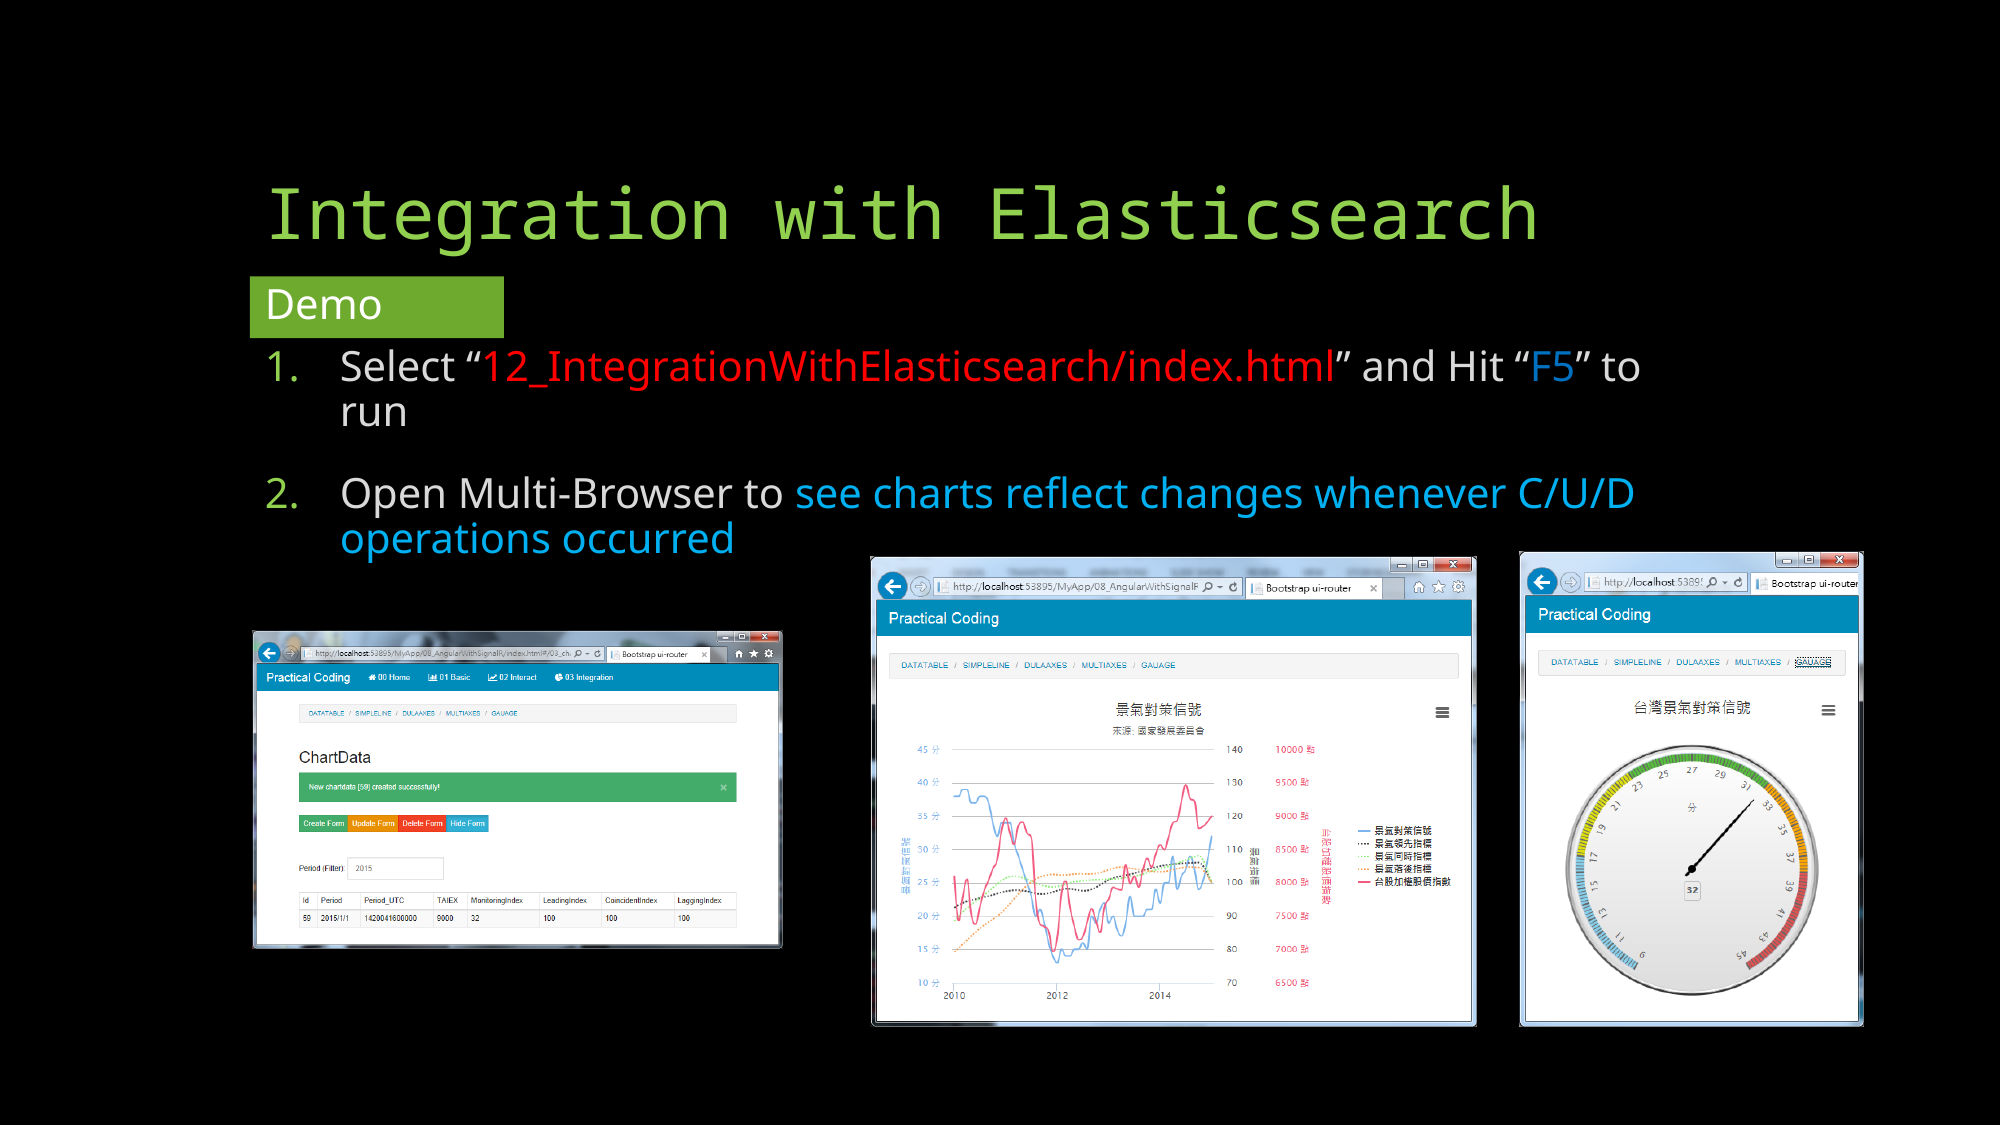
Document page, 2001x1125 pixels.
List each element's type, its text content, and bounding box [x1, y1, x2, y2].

picture [252, 630, 783, 949]
picture [870, 556, 1477, 1027]
picture [1519, 551, 1864, 1027]
text_box Select “12_IntegrationWithElasticsearch/index.html” and Hit “F5” to run Open Multi-Browser to see charts reflect changes whenever C/U/D operations occurred [249, 338, 1709, 414]
title Integration with Elasticsearch [249, 75, 1750, 263]
text_box Demo [249, 276, 504, 339]
